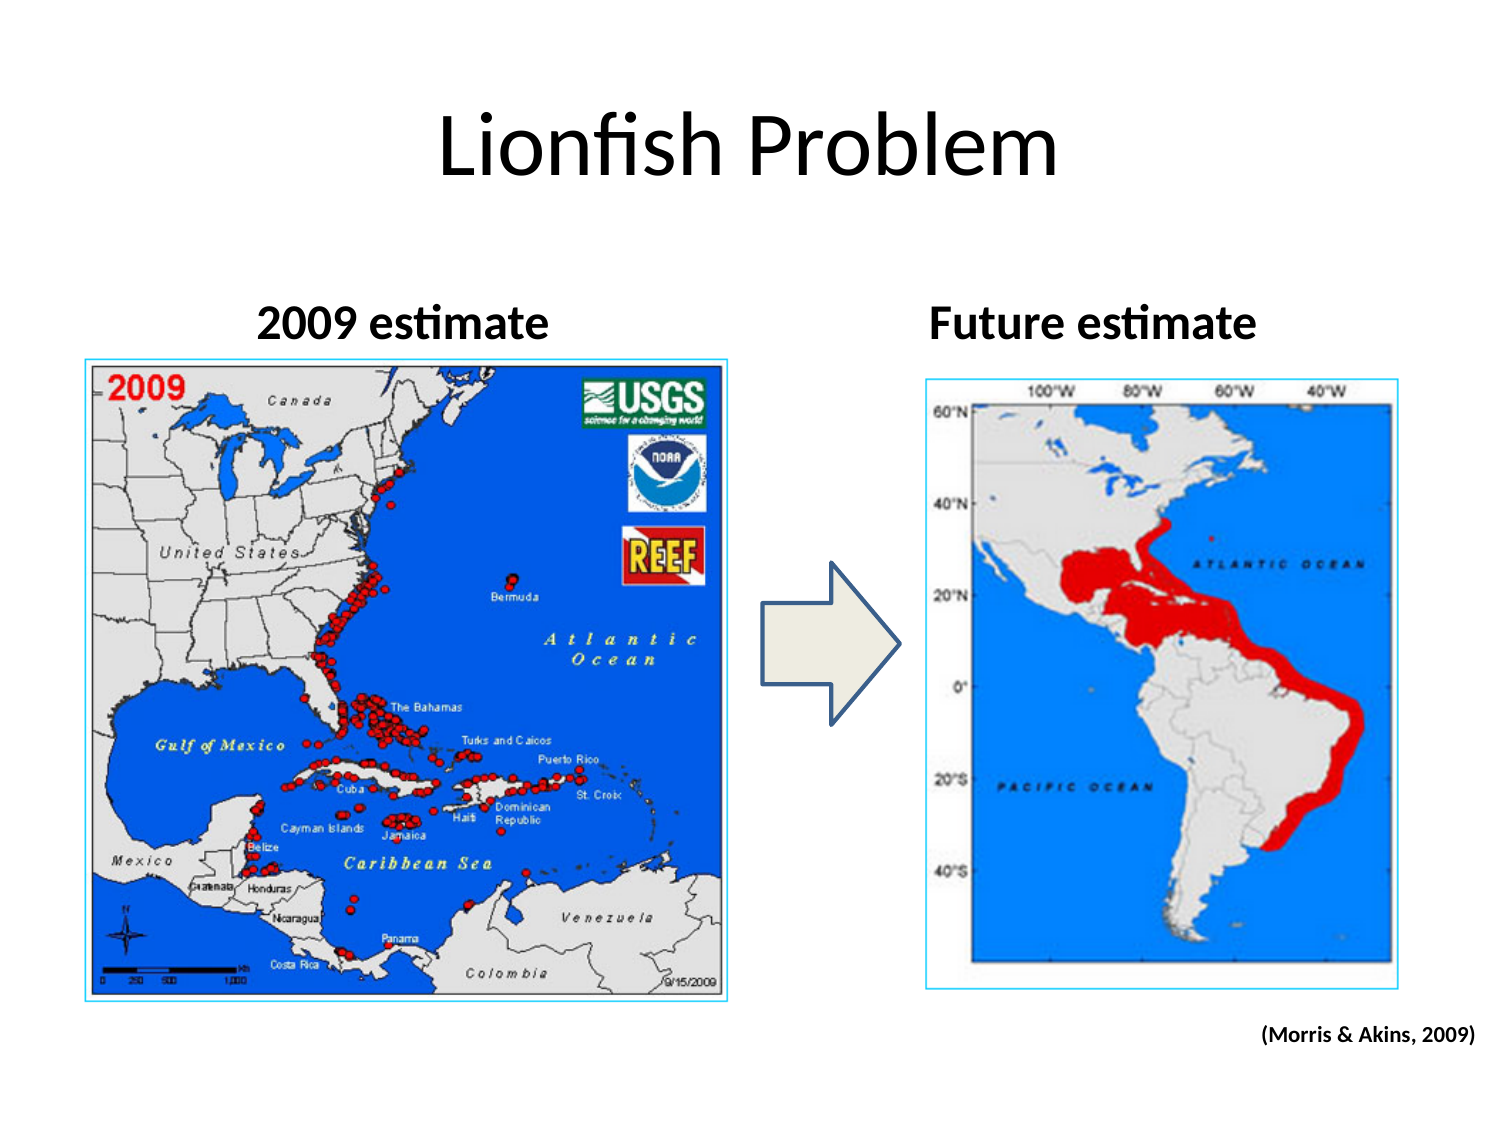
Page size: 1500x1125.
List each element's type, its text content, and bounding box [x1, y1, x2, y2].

title Lionfish Problem [75, 45, 1425, 233]
list 2009 estimate [75, 251, 738, 357]
list Future estimate [761, 251, 1425, 357]
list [81, 356, 731, 1006]
text_box (Morris & Akins, 2009) [1246, 1012, 1500, 1055]
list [924, 374, 1402, 993]
text_box [760, 560, 902, 727]
